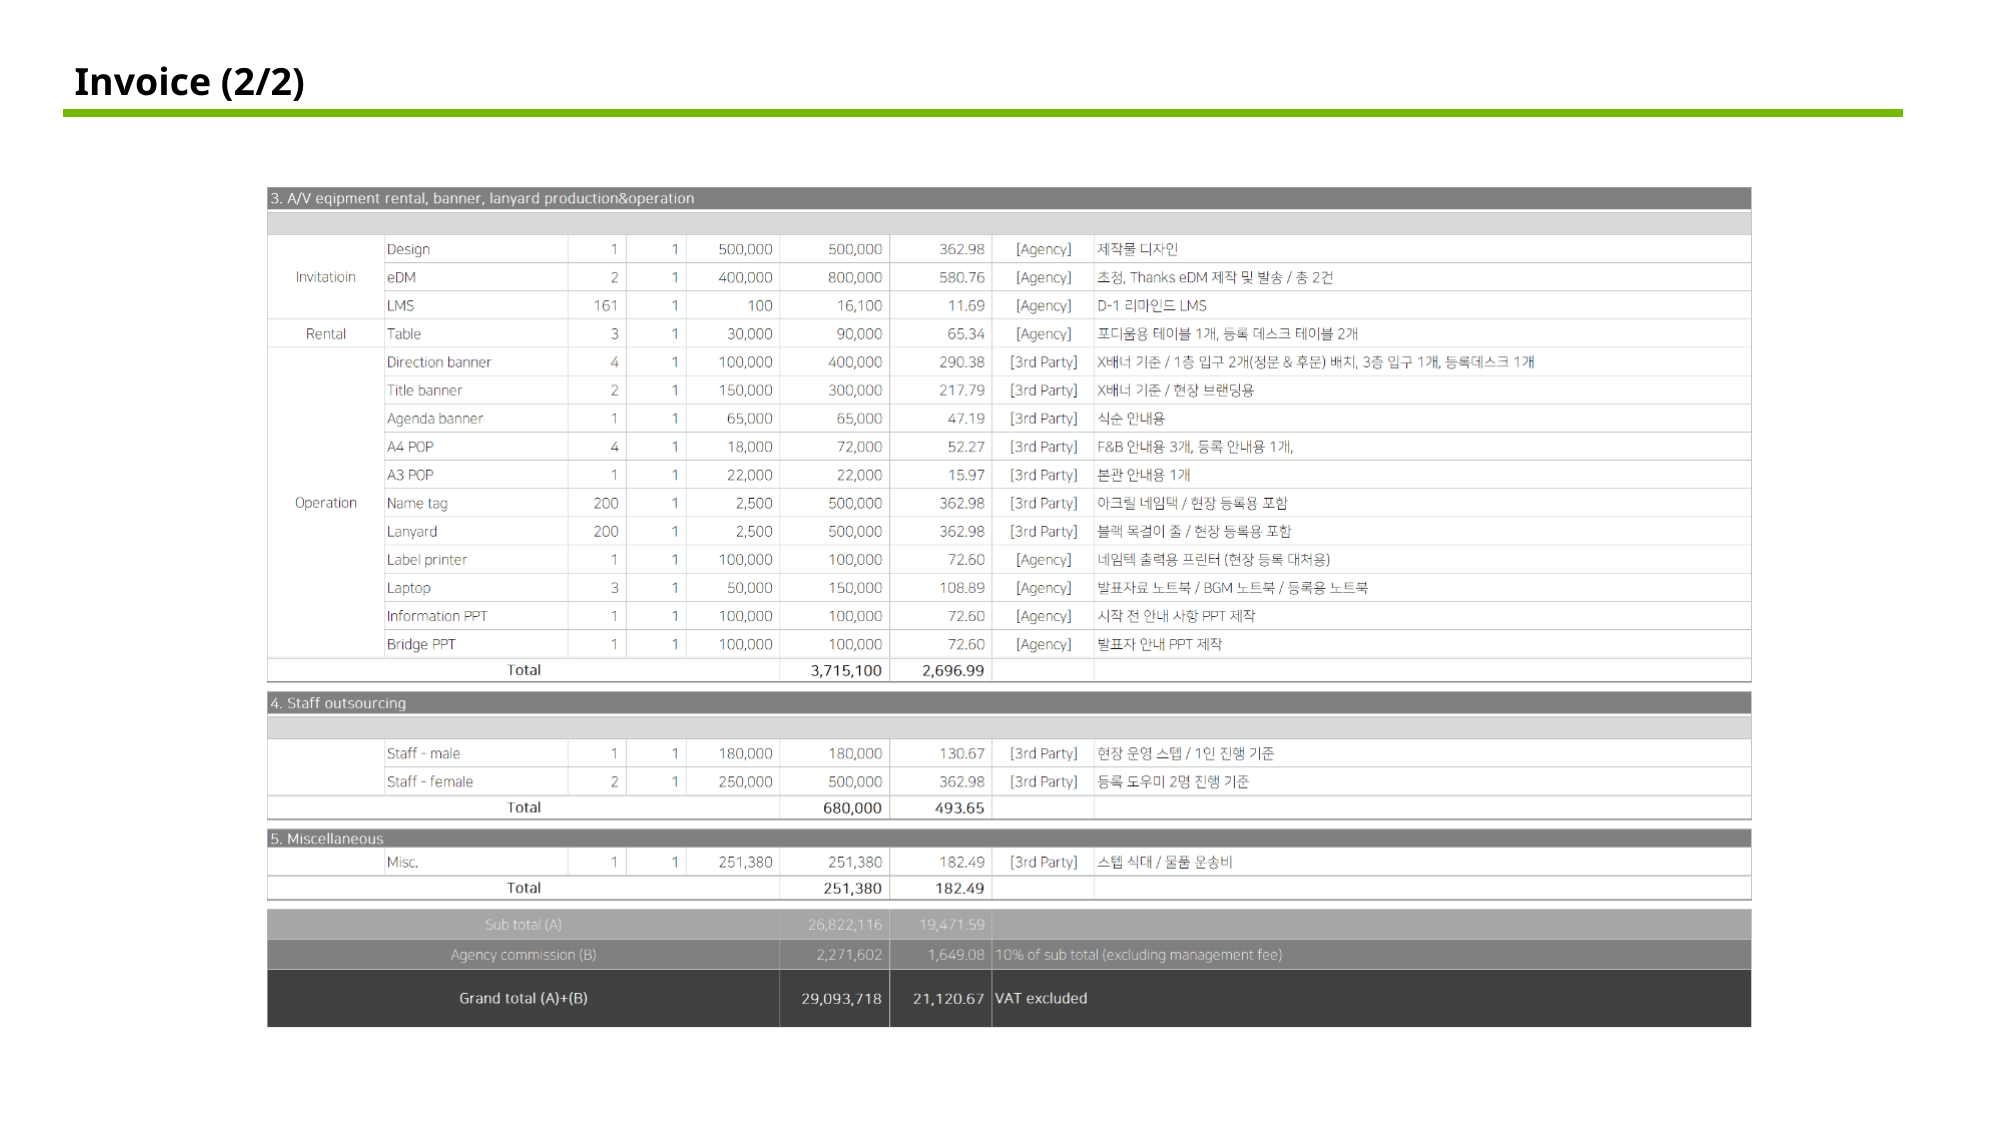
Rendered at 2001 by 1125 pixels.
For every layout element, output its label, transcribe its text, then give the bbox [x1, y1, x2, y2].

picture [259, 181, 1756, 1028]
text_box Invoice (2/2) [59, 50, 1069, 111]
